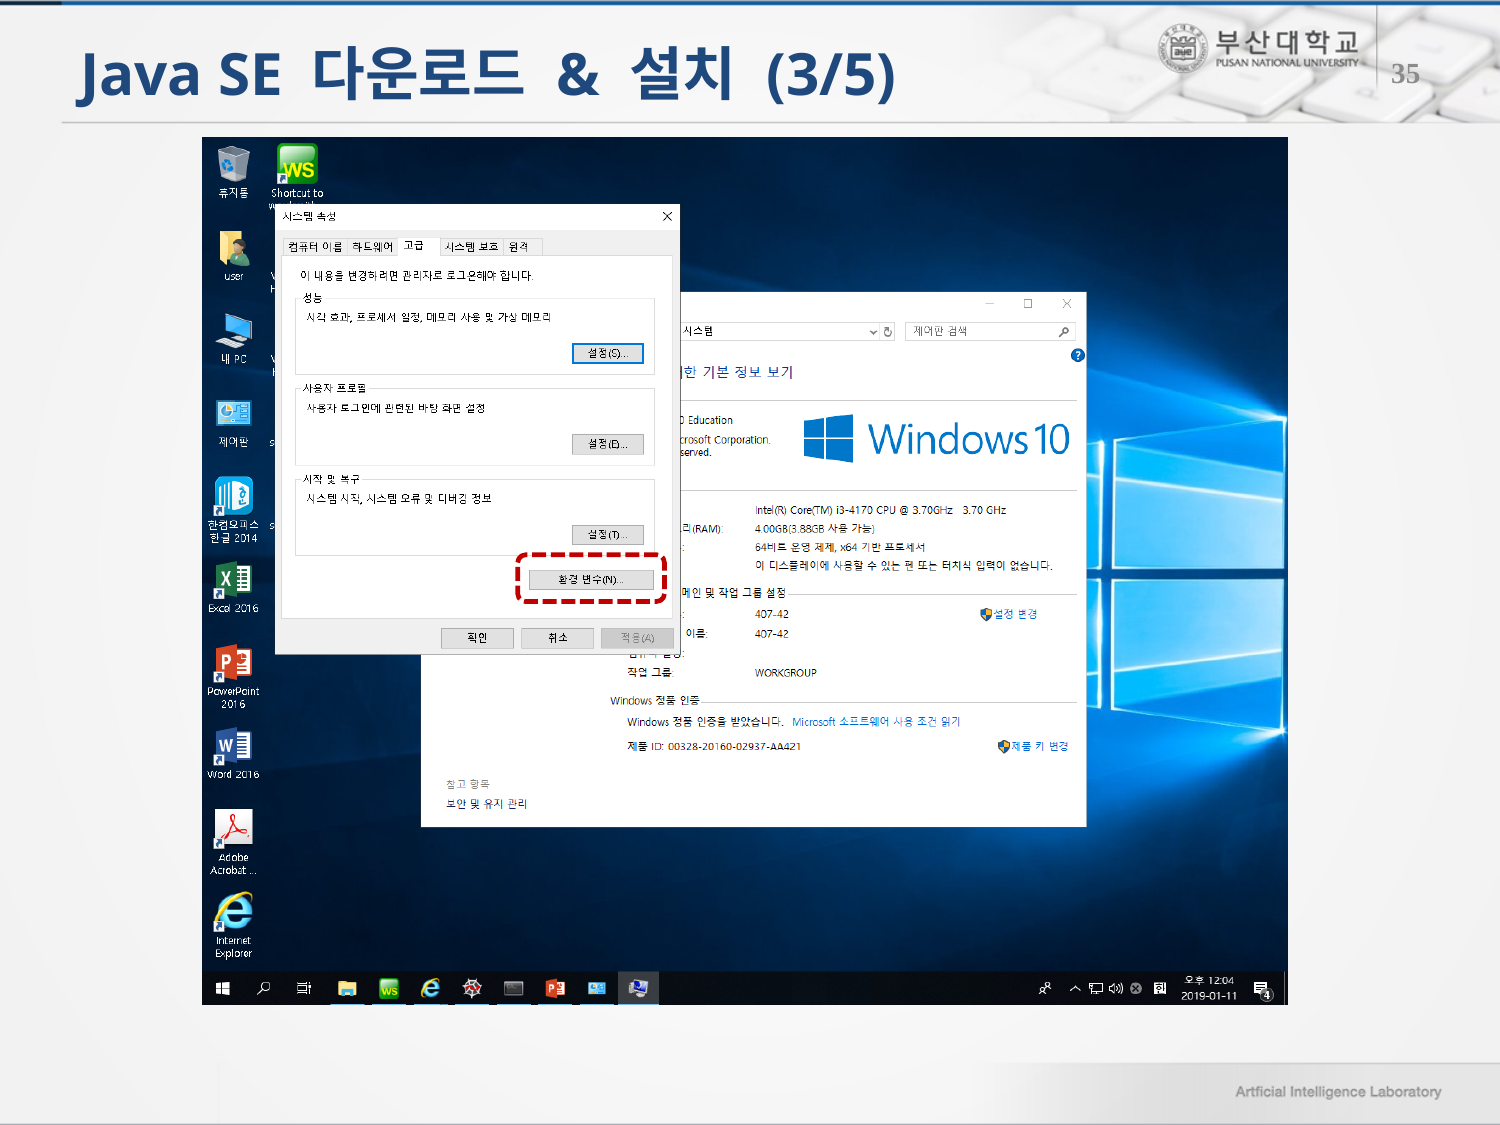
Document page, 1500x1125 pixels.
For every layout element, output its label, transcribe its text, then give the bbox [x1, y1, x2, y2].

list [202, 136, 1288, 1006]
picture [0, 0, 1500, 1125]
slide_number 35 [1376, 30, 1461, 114]
title Java SE 다운로드 & 설치 (3/5) [64, 30, 1152, 114]
